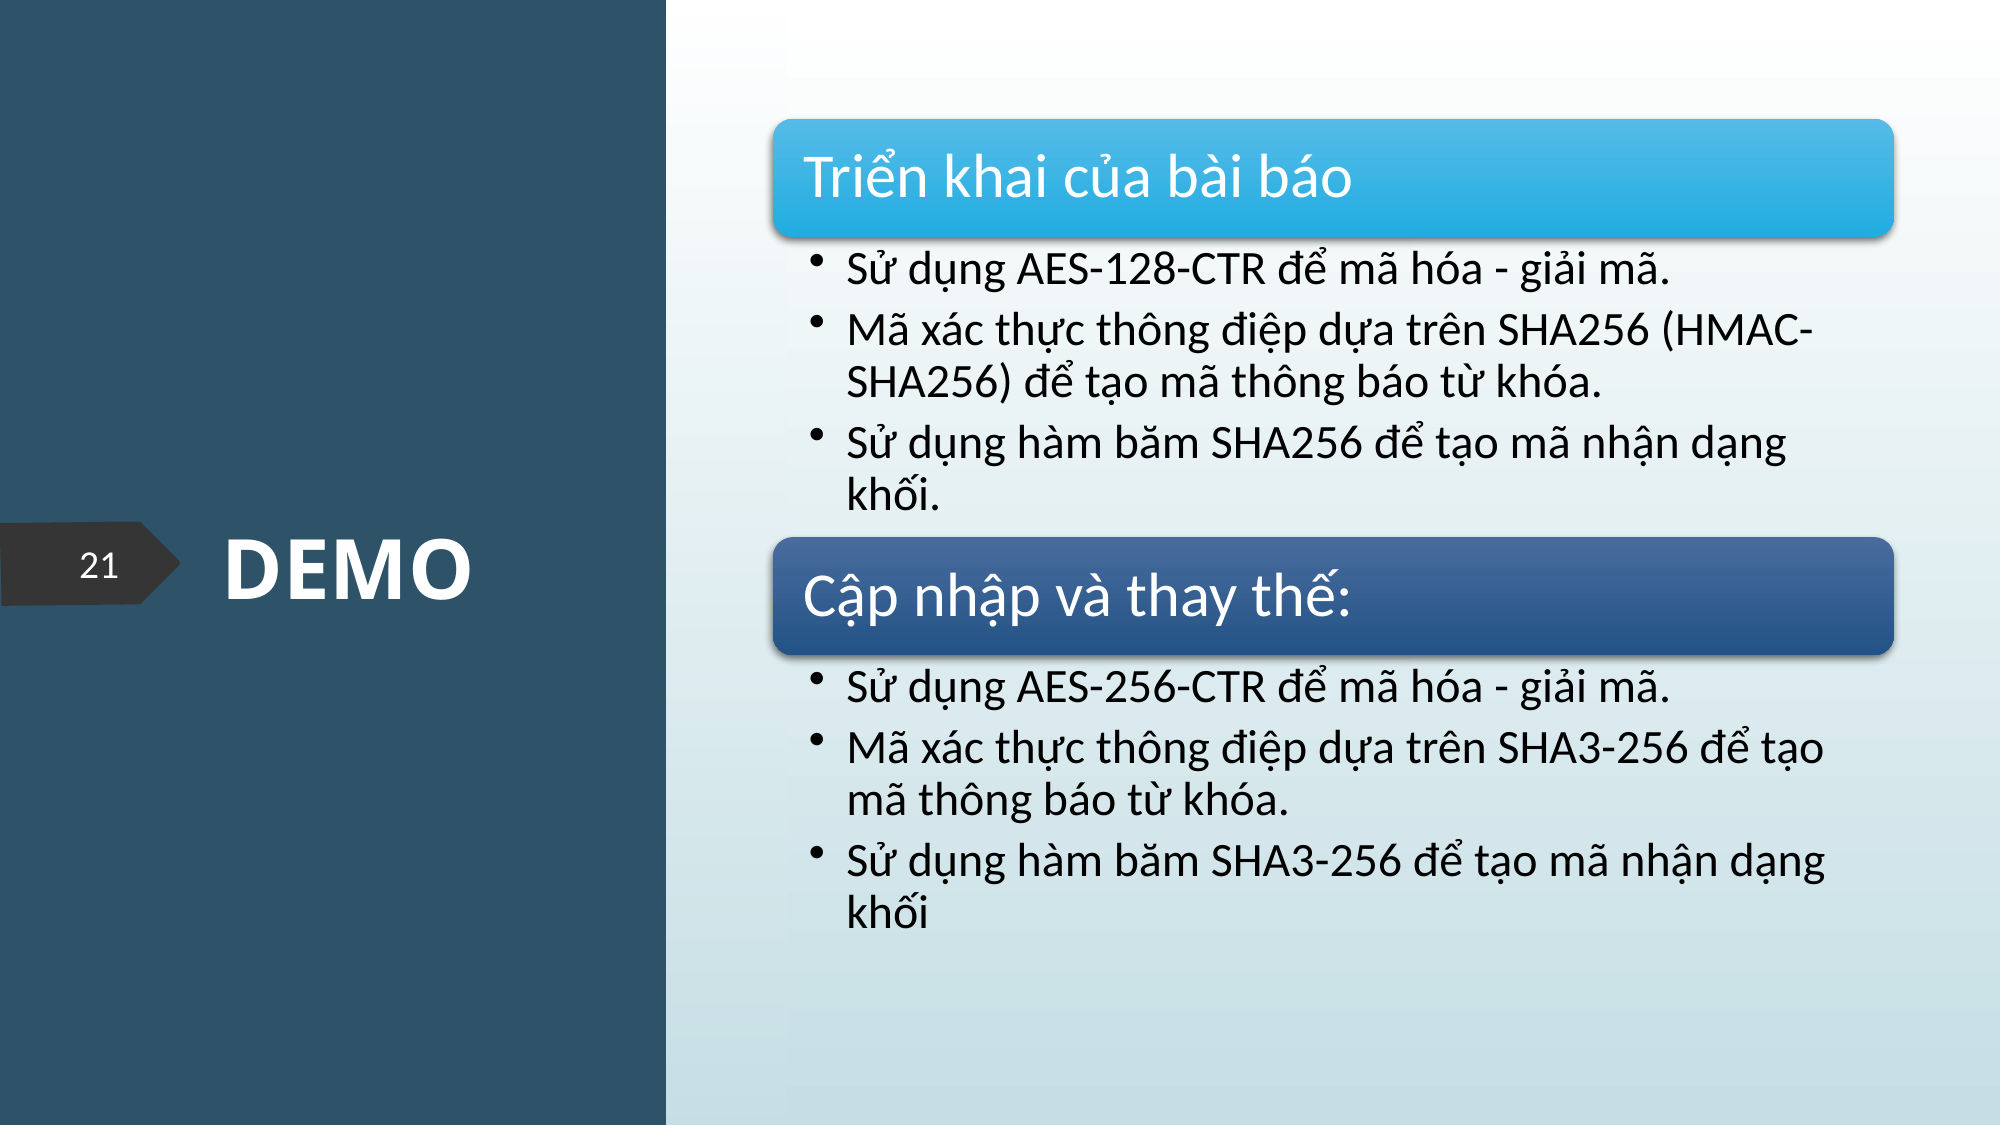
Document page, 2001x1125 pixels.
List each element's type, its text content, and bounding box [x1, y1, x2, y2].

title DEMO [206, 508, 610, 1006]
text_box [0, 521, 181, 606]
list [772, 104, 1895, 970]
text_box [785, 0, 2000, 1125]
text_box [0, 0, 667, 1125]
slide_number 21 [6, 535, 135, 596]
